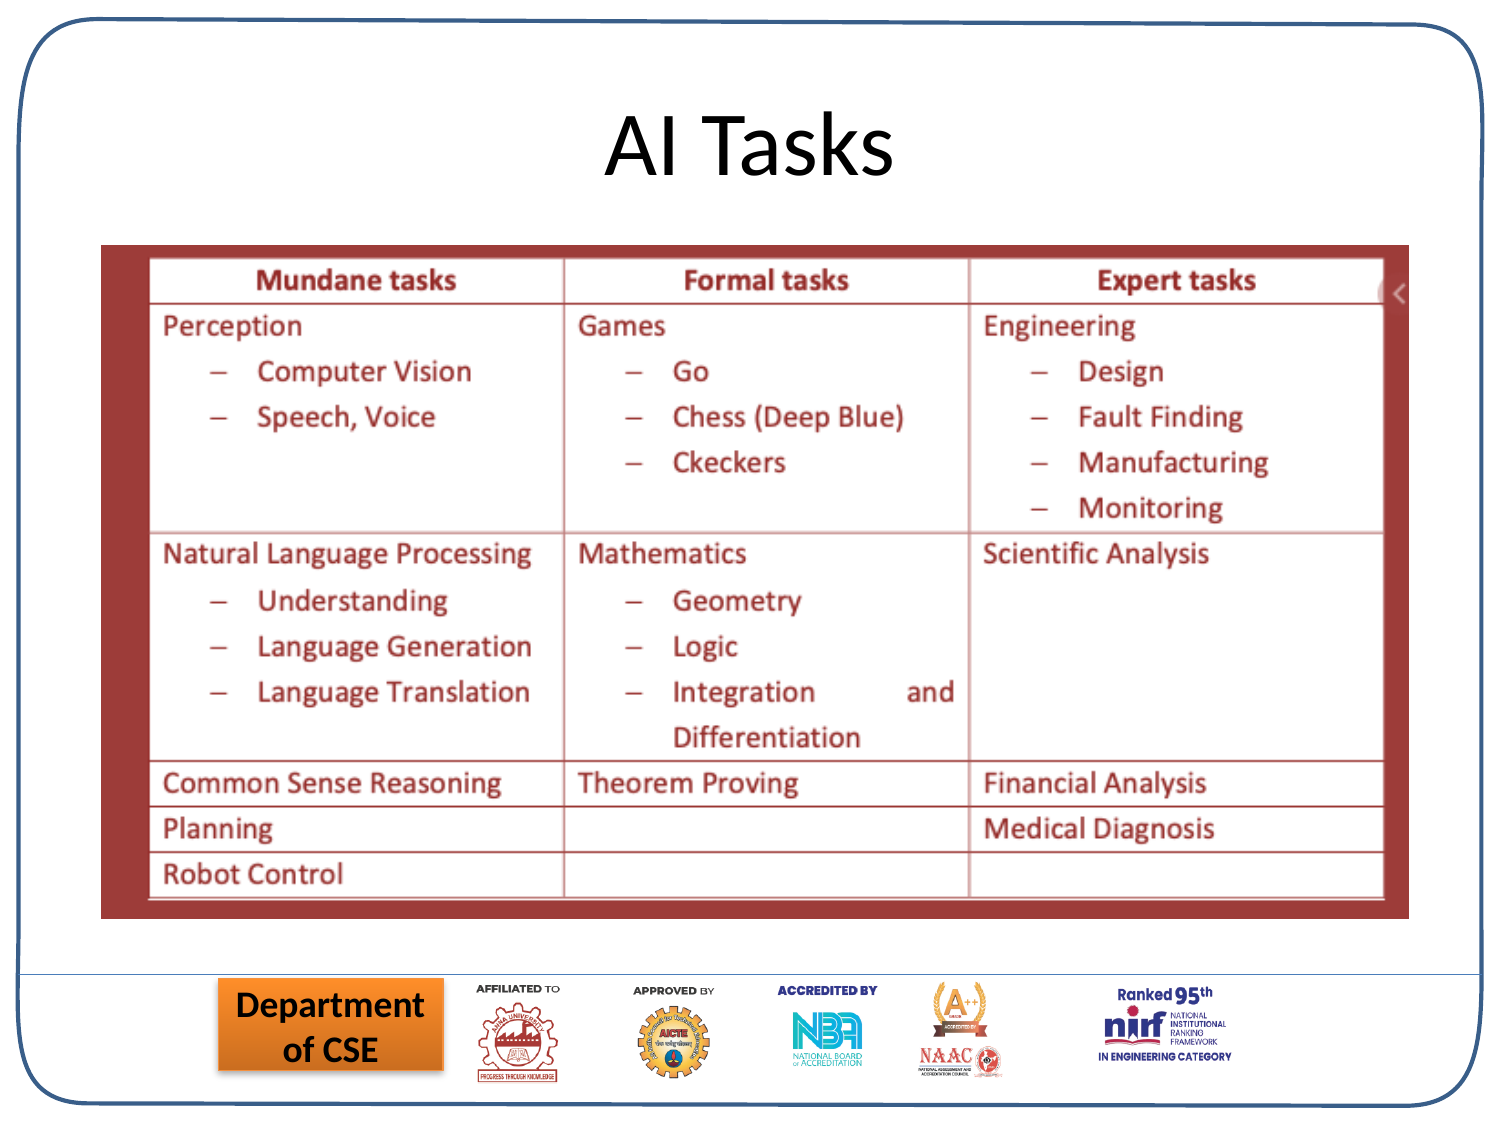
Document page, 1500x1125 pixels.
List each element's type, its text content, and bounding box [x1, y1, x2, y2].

picture [101, 244, 1409, 919]
picture [1092, 975, 1241, 1074]
title AI Tasks [75, 45, 1425, 233]
picture [775, 975, 880, 1070]
picture [620, 975, 731, 1086]
picture [466, 975, 569, 1089]
picture [914, 975, 1007, 1083]
